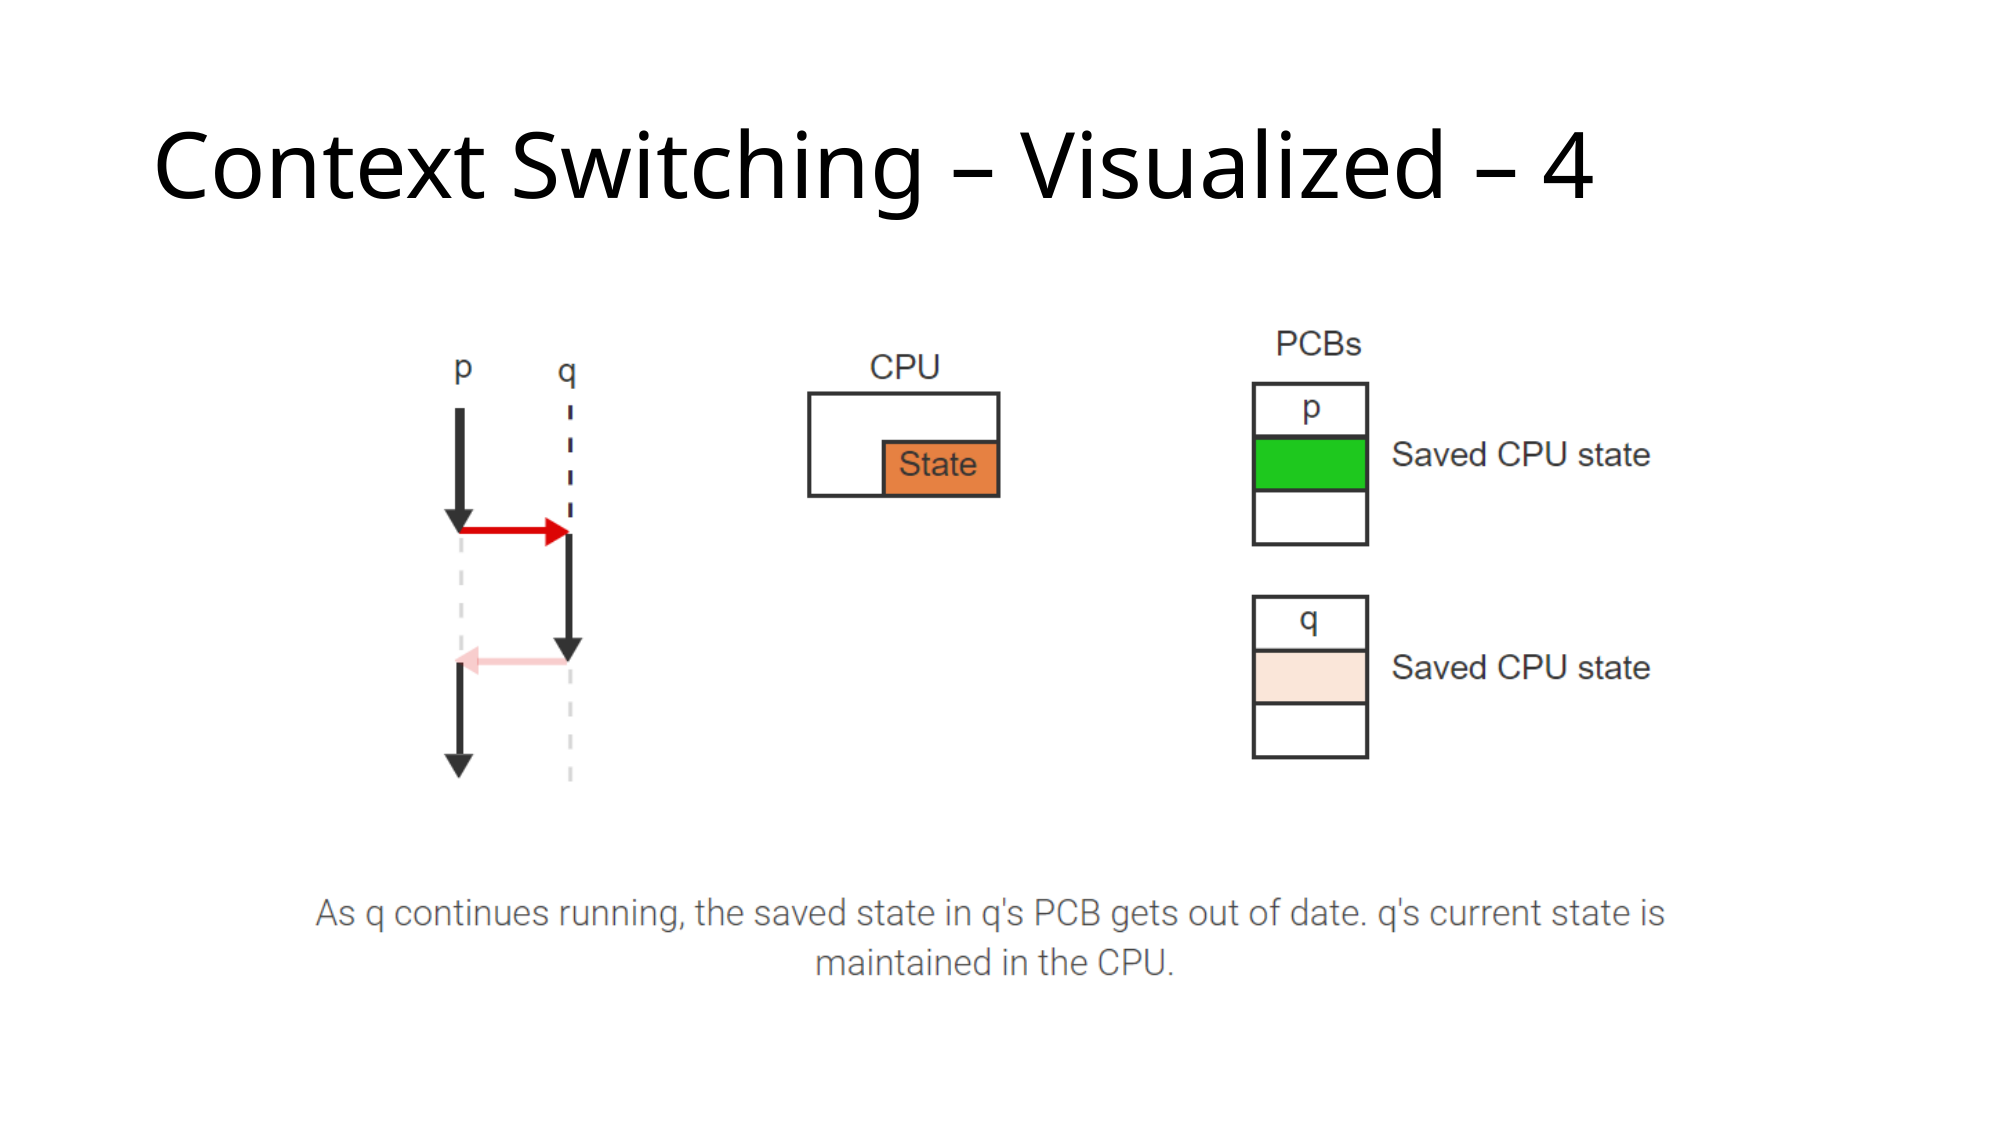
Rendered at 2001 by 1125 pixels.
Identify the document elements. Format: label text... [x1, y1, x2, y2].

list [313, 299, 1687, 1014]
title Context Switching – Visualized – 4 [137, 59, 1863, 278]
